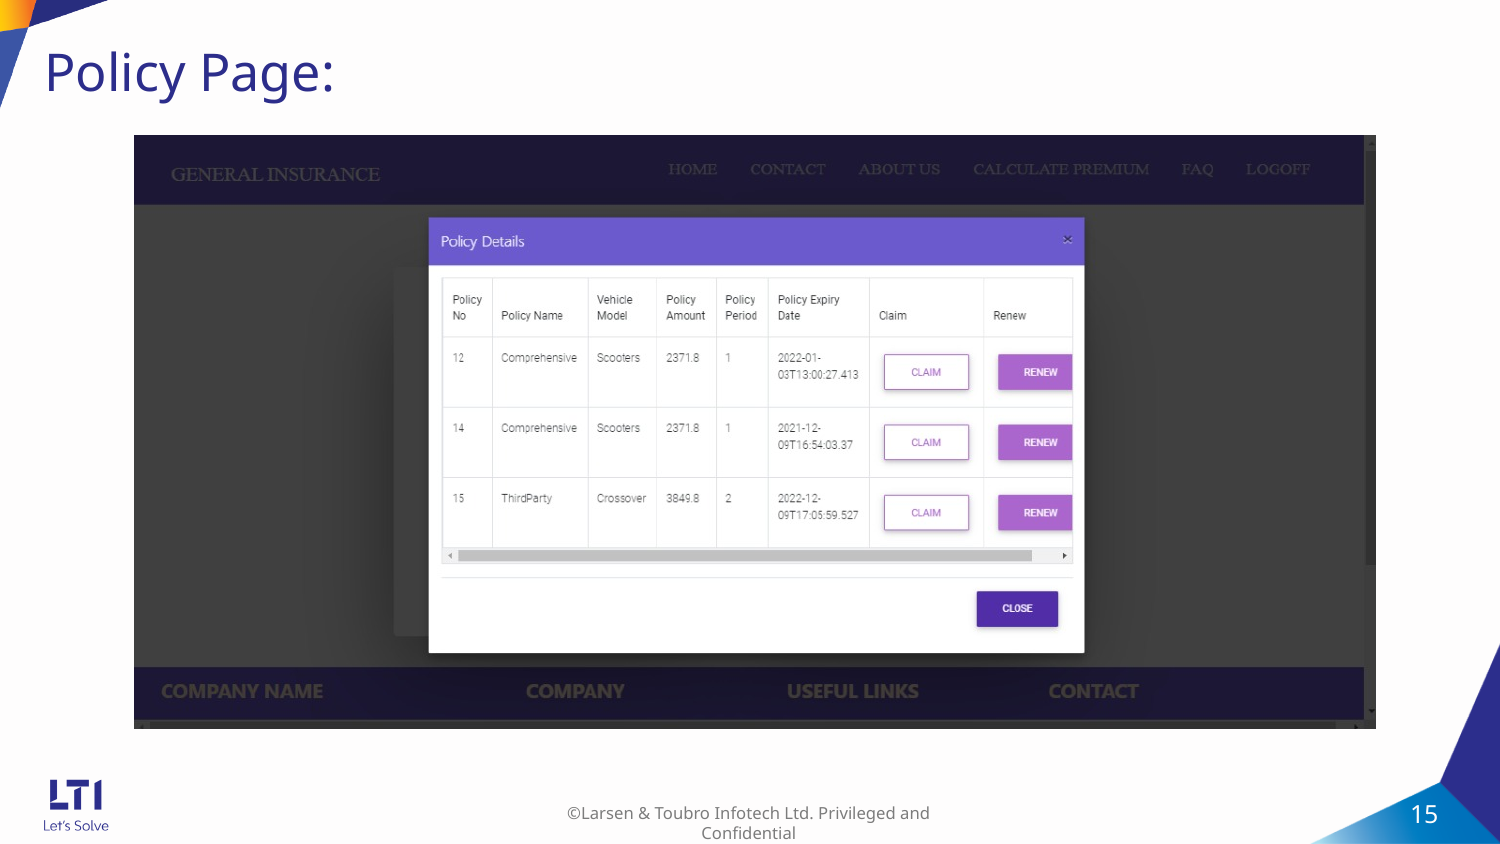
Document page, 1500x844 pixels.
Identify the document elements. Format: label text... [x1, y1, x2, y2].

picture [0, 0, 109, 110]
picture [33, 771, 119, 839]
title Policy Page: [43, 38, 1362, 104]
picture [133, 135, 1500, 844]
